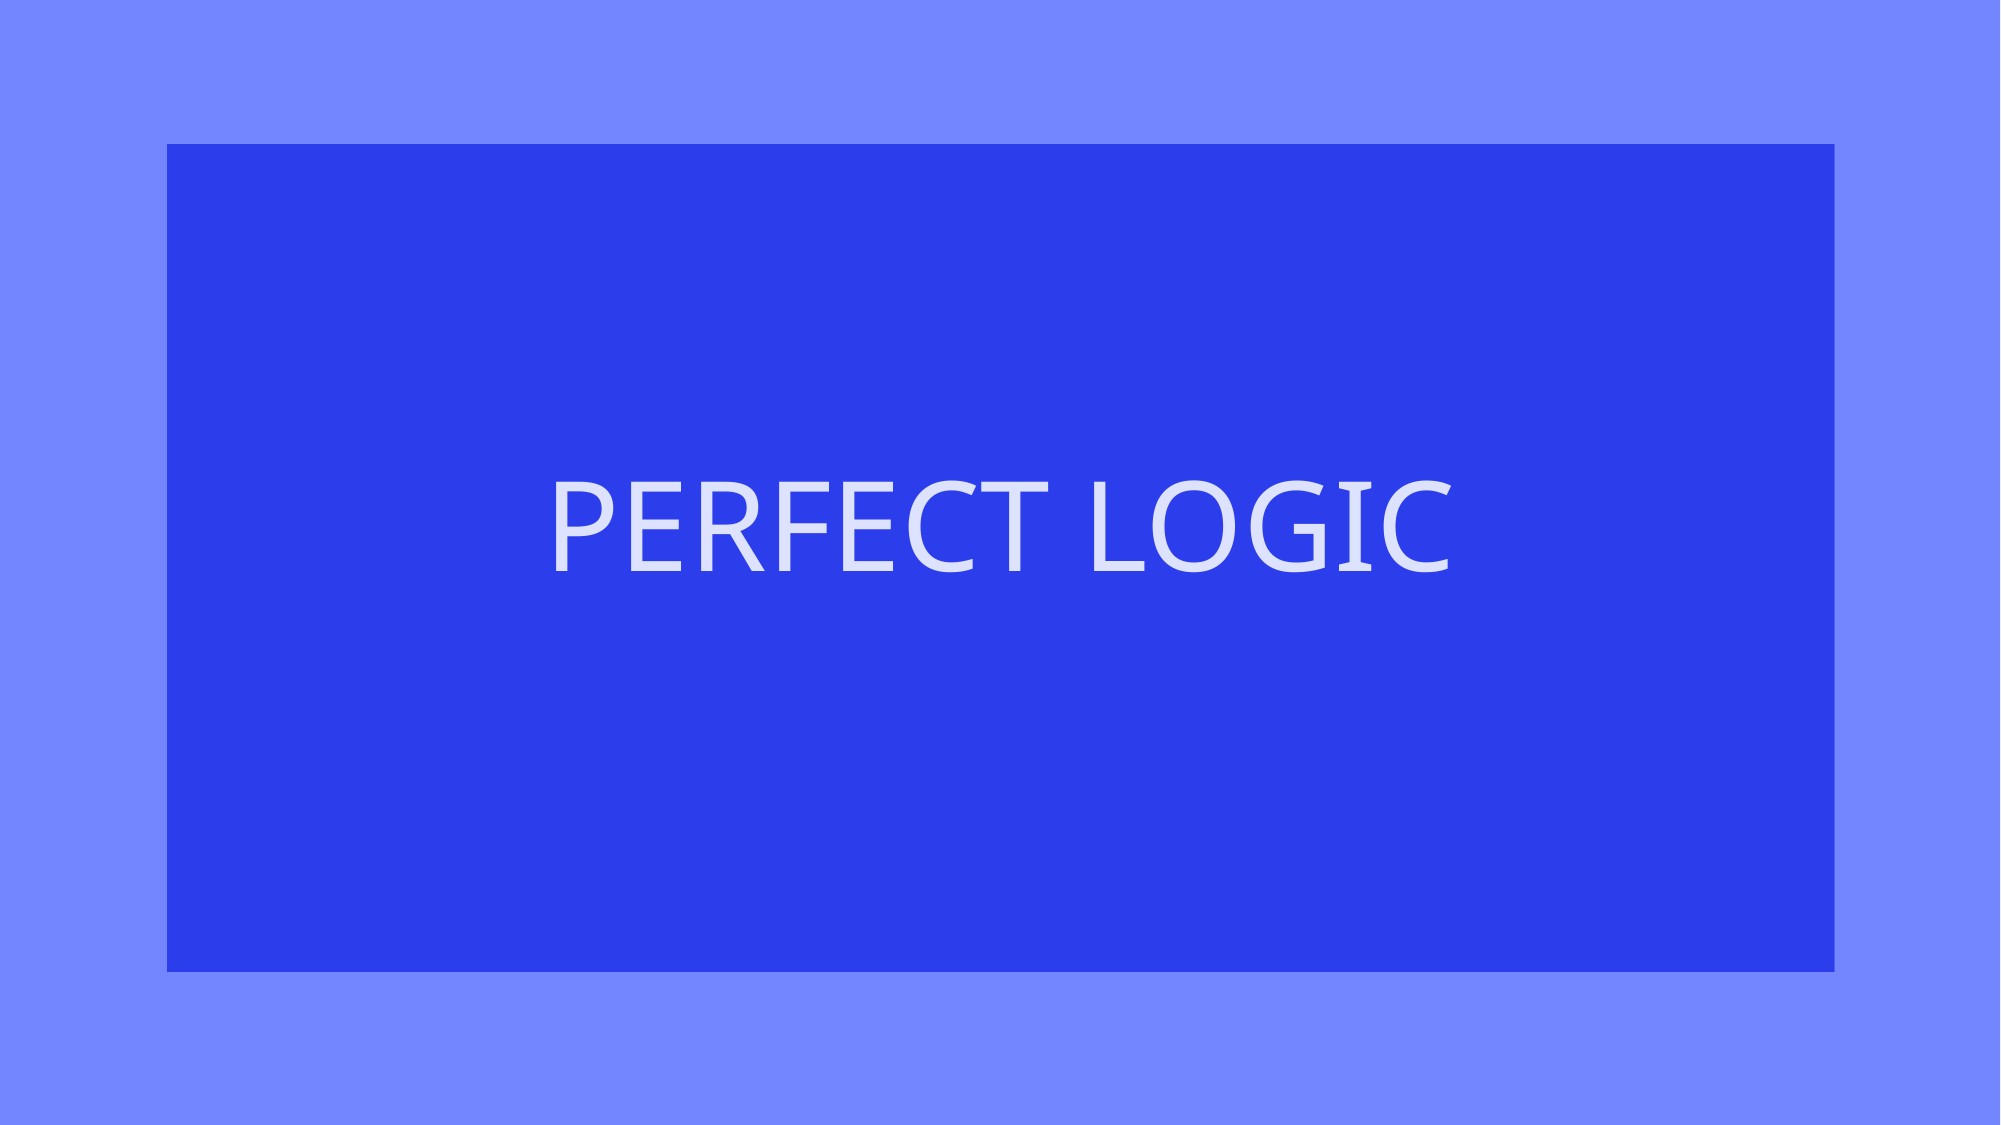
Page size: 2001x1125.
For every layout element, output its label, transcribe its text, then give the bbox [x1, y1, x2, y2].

picture [0, 0, 2001, 1125]
text_box PERFECT LOGIC [170, 455, 1830, 670]
